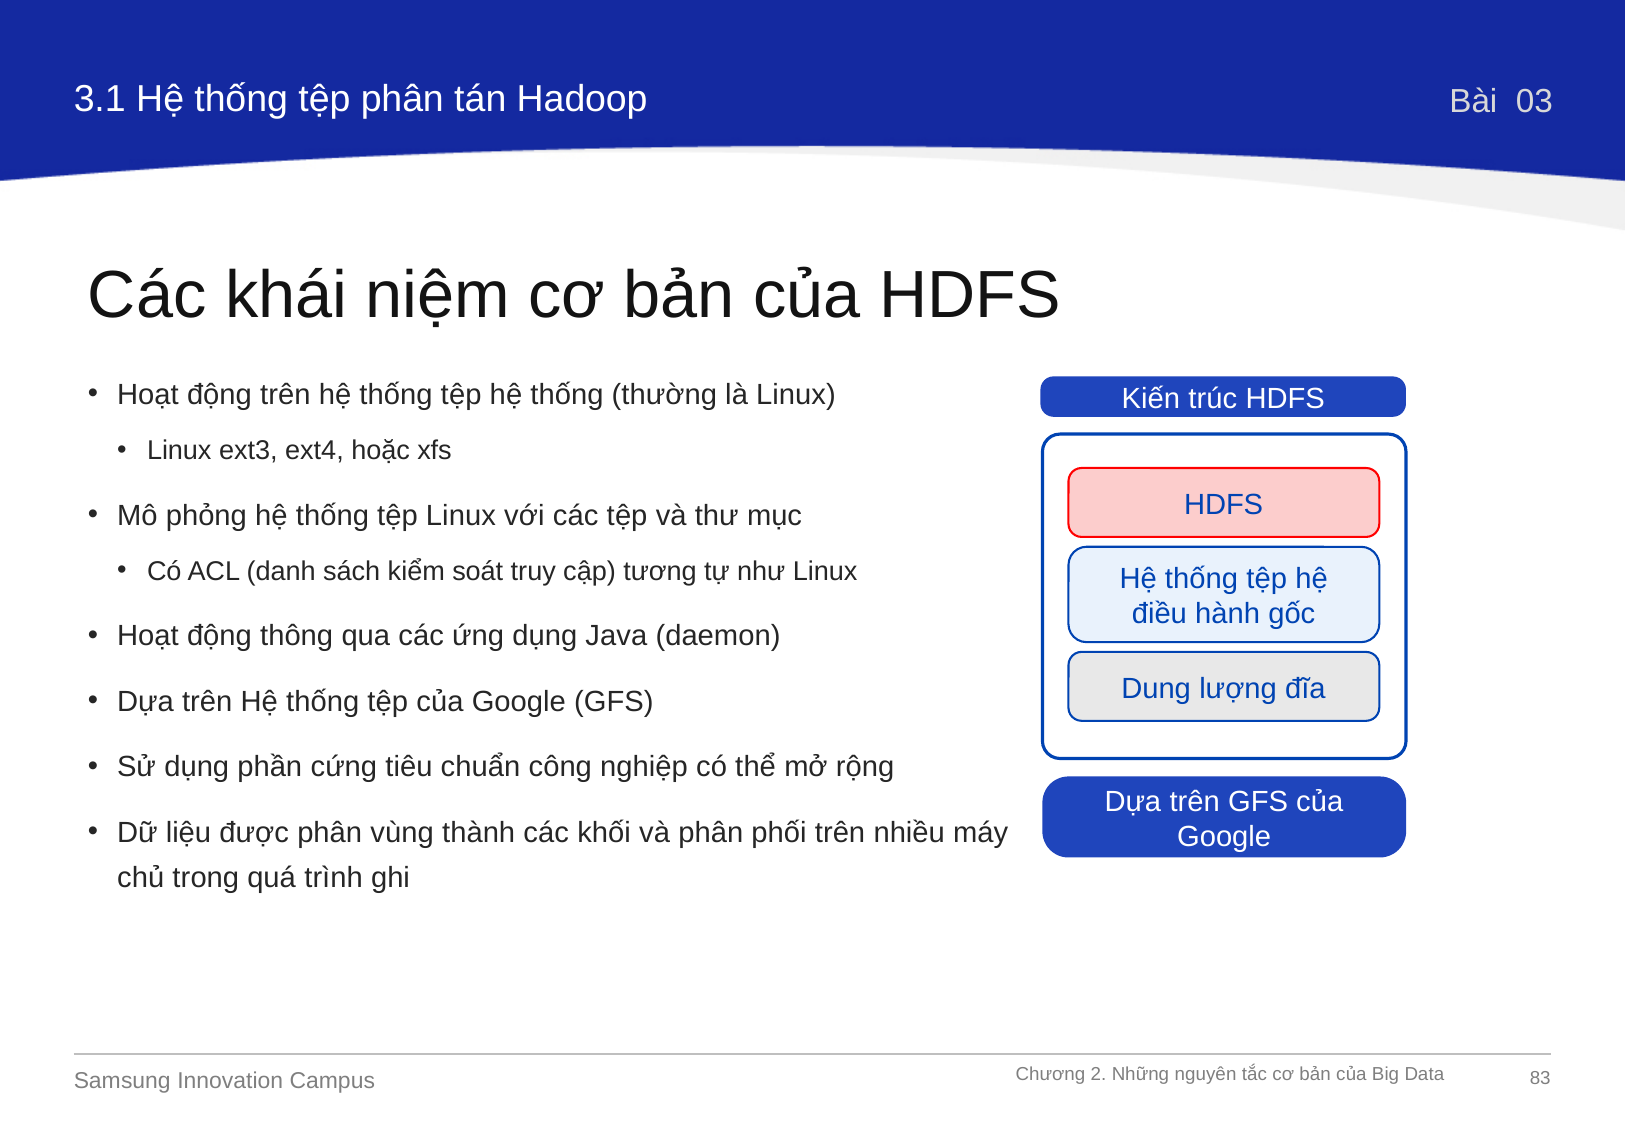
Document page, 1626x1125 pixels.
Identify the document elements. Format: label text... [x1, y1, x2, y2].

list 3.1 Hệ thống tệp phân tán Hadoop [73, 73, 1308, 119]
list Bài 03 [1423, 79, 1554, 120]
list Hoạt động trên hệ thống tệp hệ thống (thường là Linux) Linux ext3, ext4, hoặc xfs Mô phỏng hệ thống tệp Linux với các tệp và thư mục Có ACL (danh sách kiểm soát truy cập) tương tự như Linux Hoạt động thông qua các ứng dụng Java (daemon) Dựa trên Hệ thống tệp của Google (GFS) Sử dụng phần cứng tiêu chuẩn công nghiệp có thể mở rộng Dữ liệu được phân vùng thành các khối và phân phối trên nhiều máy chủ trong quá trình ghi [87, 365, 1019, 516]
list Các khái niệm cơ bản của HDFS [87, 249, 1531, 331]
picture [0, 0, 1625, 1125]
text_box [1040, 376, 1407, 858]
